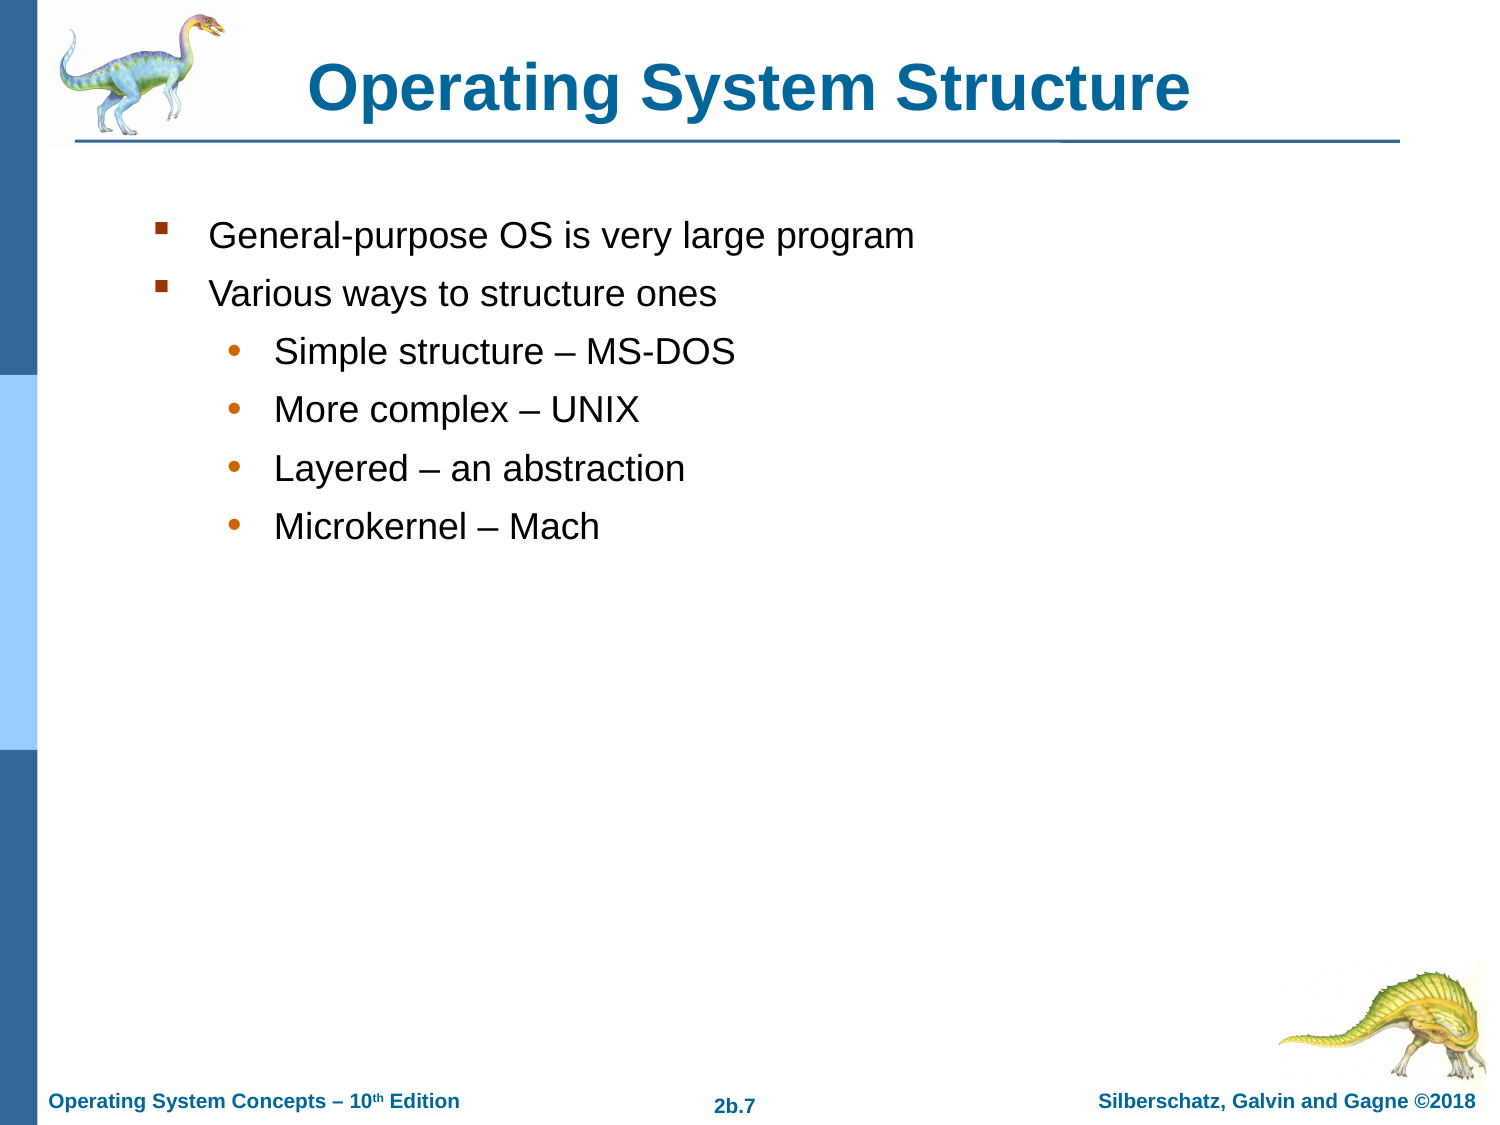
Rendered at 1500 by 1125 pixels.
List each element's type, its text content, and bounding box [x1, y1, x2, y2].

title Operating System Structure [75, 36, 1425, 131]
picture [46, 0, 243, 149]
list General-purpose OS is very large program Various ways to structure ones Simple structure – MS-DOS More complex – UNIX Layered – an abstraction Microkernel – Mach [137, 203, 1272, 947]
picture [1275, 959, 1486, 1090]
